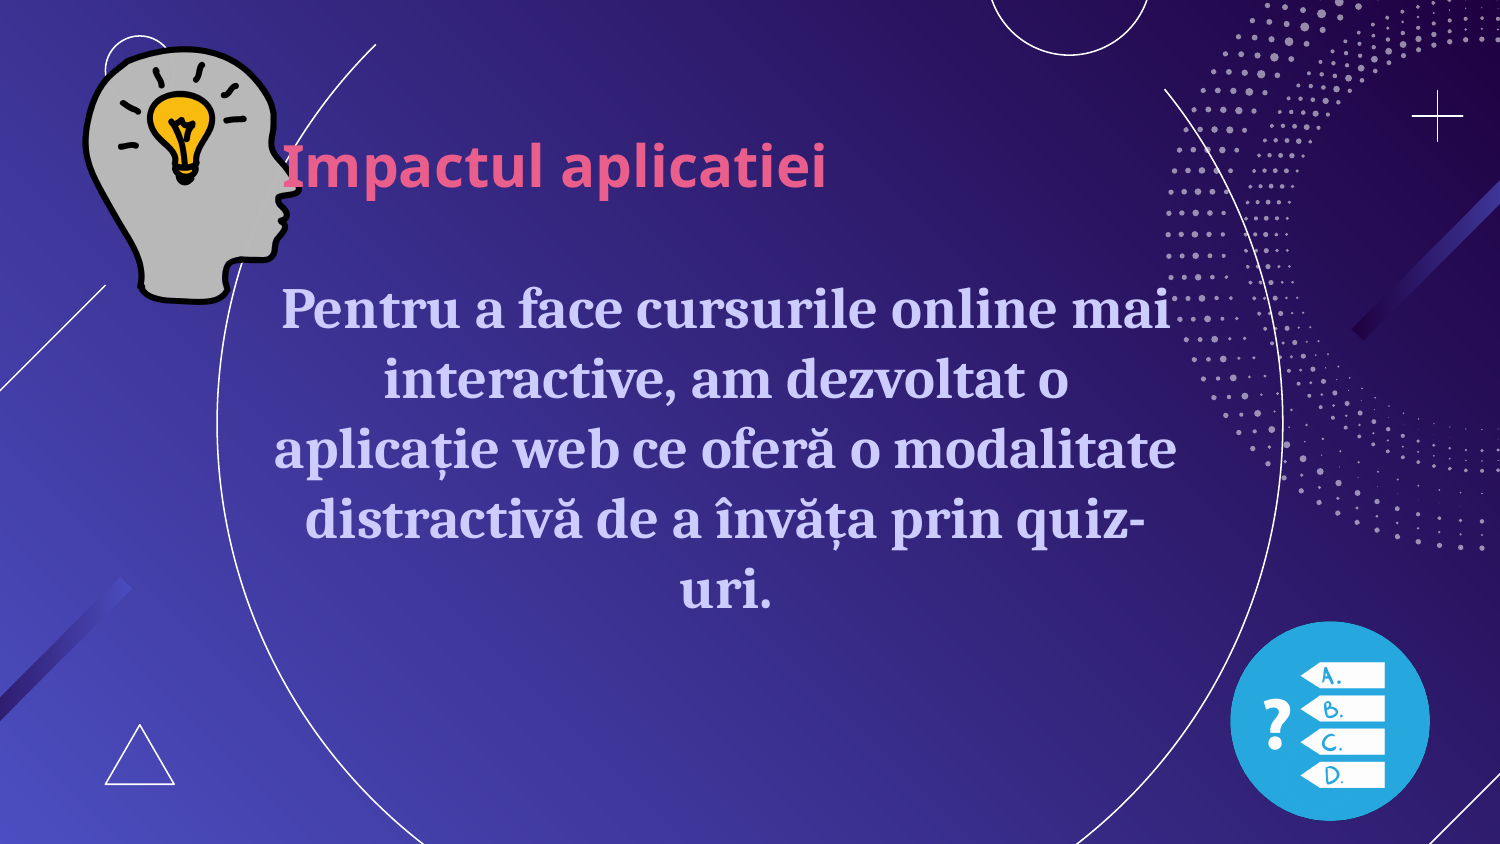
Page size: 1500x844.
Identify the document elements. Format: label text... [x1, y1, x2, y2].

picture [81, 46, 302, 305]
title Pentru a face cursurile online mai interactive, am dezvoltat o aplicație web ce oferă o modalitate distractivă de a învăța prin quiz-uri. [257, 328, 1196, 562]
text_box Impactul aplicatiei [307, 93, 844, 235]
picture [1230, 620, 1430, 821]
